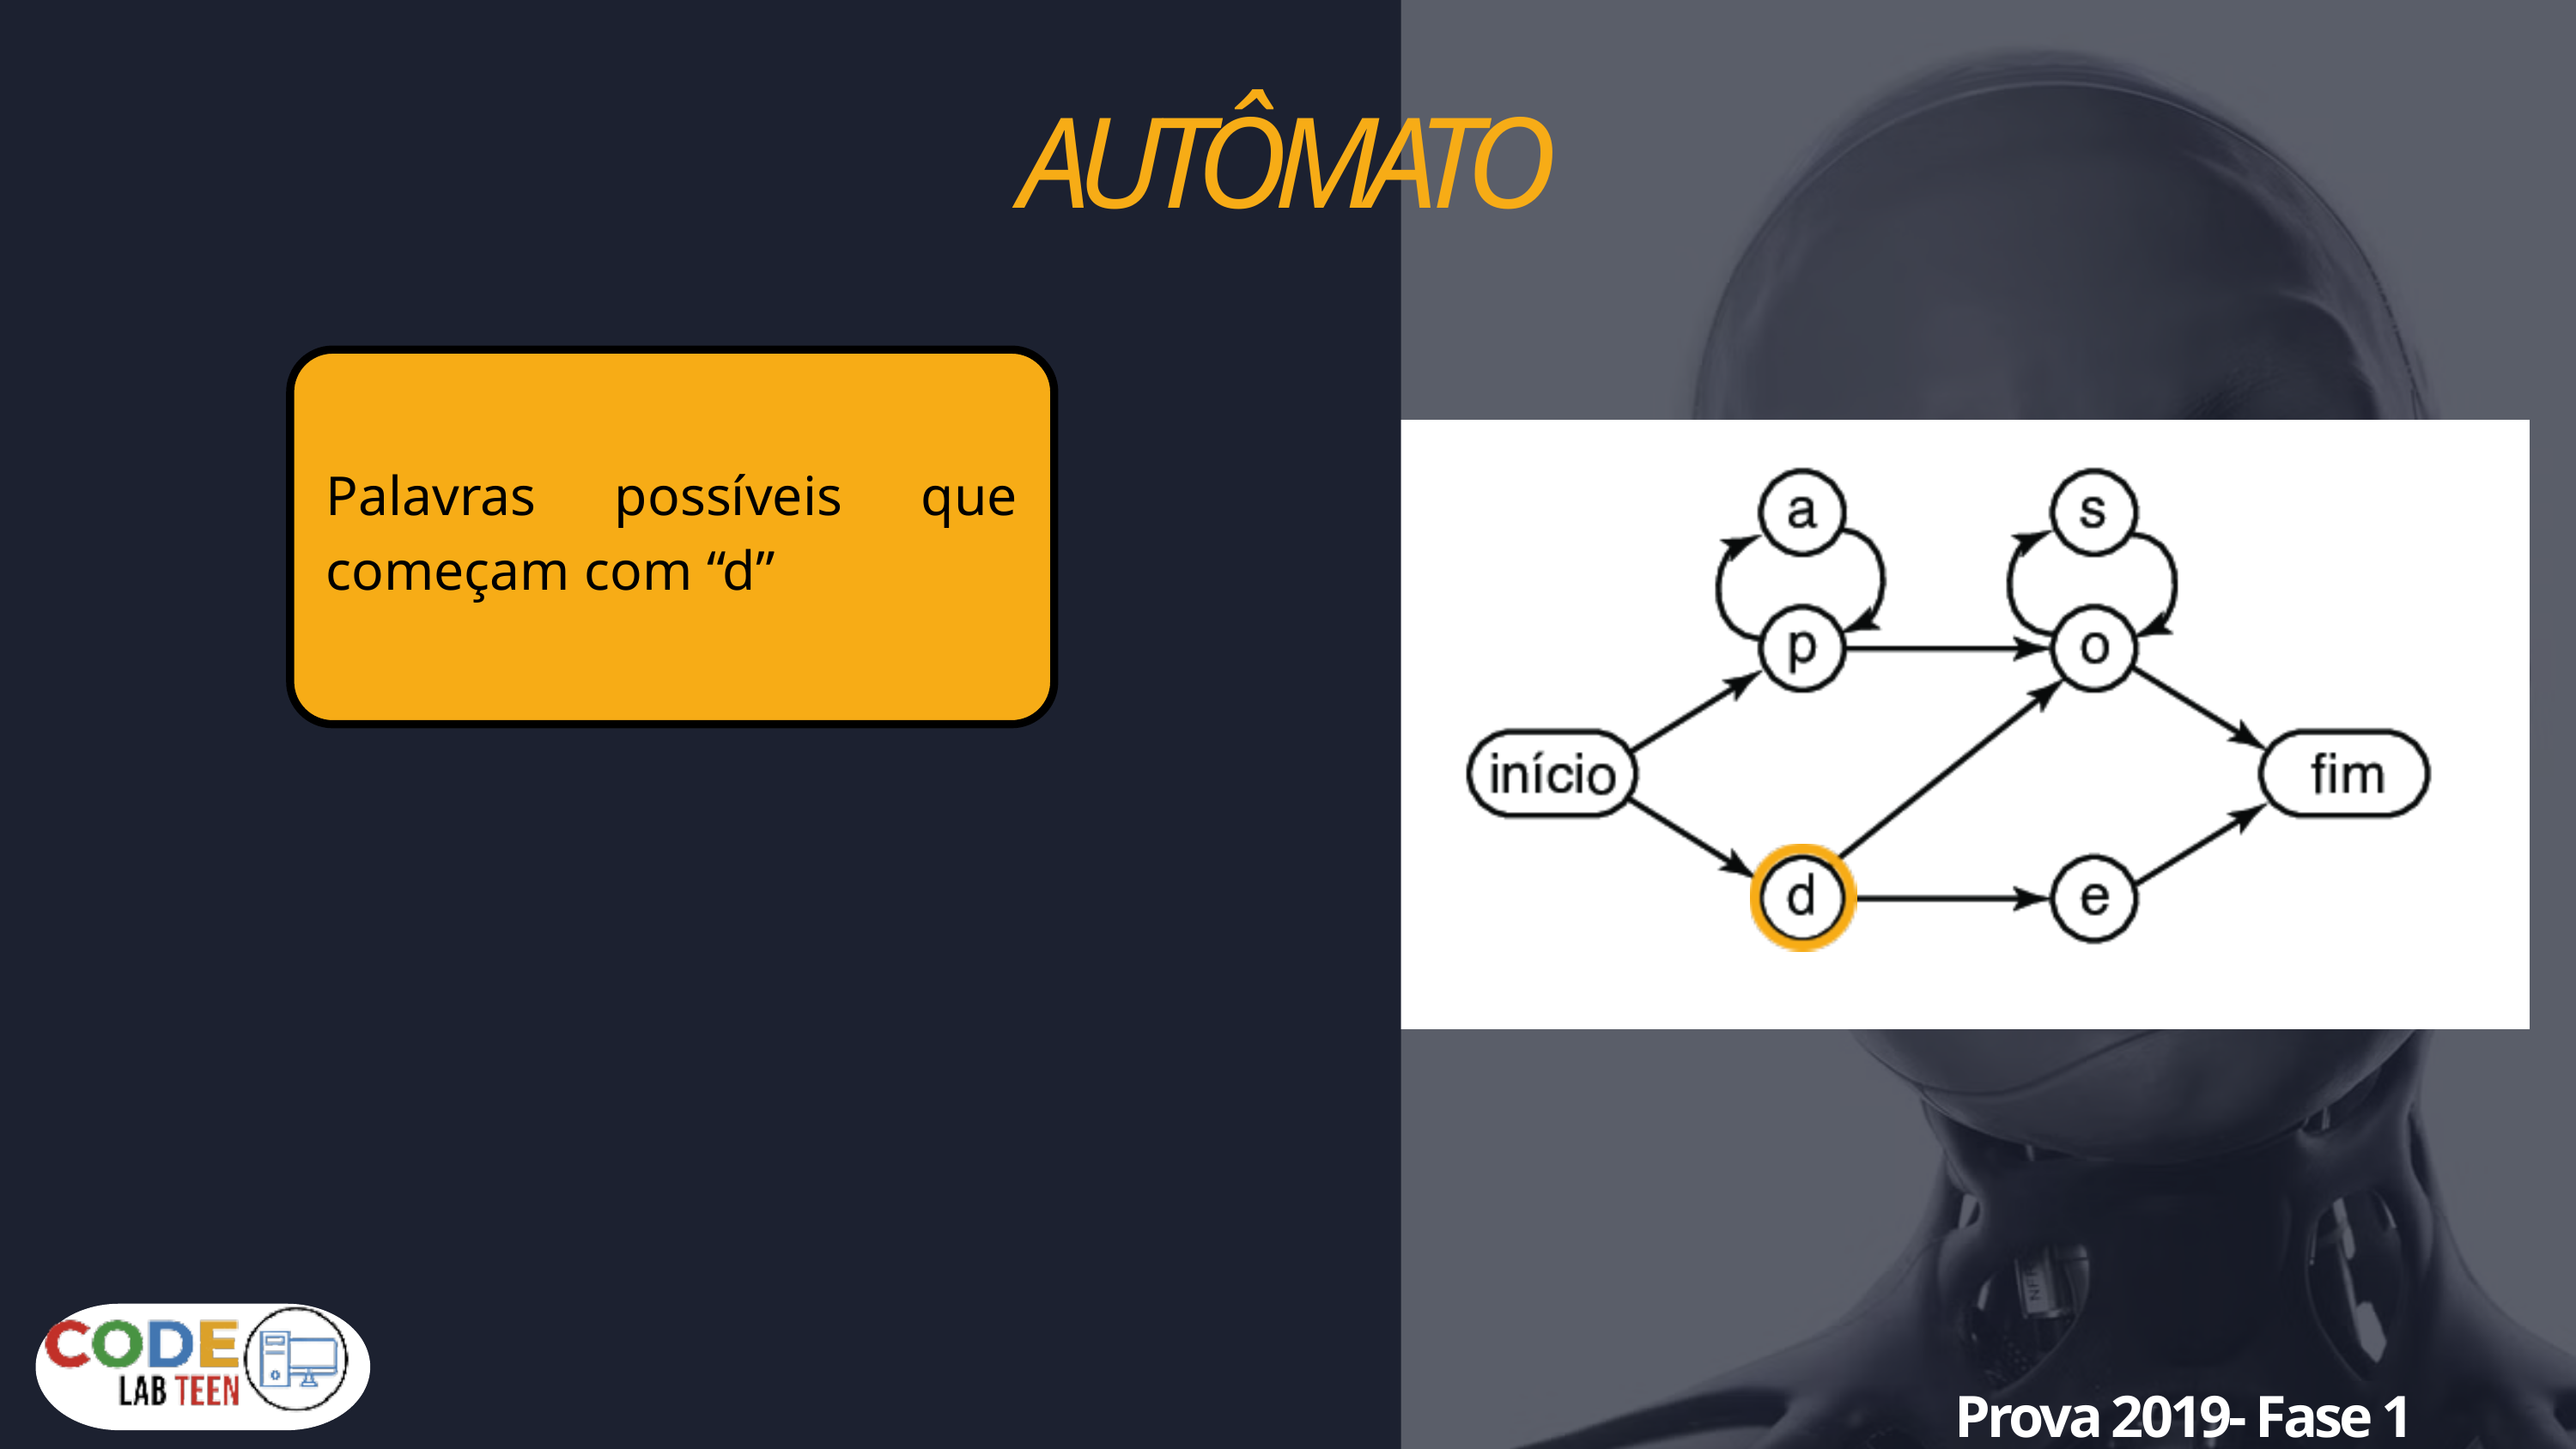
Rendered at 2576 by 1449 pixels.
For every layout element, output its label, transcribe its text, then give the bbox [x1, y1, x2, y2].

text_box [8, 1284, 398, 1449]
text_box AUTÔMATO [173, 60, 1396, 233]
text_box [1400, 0, 2576, 1449]
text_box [289, 349, 1054, 724]
